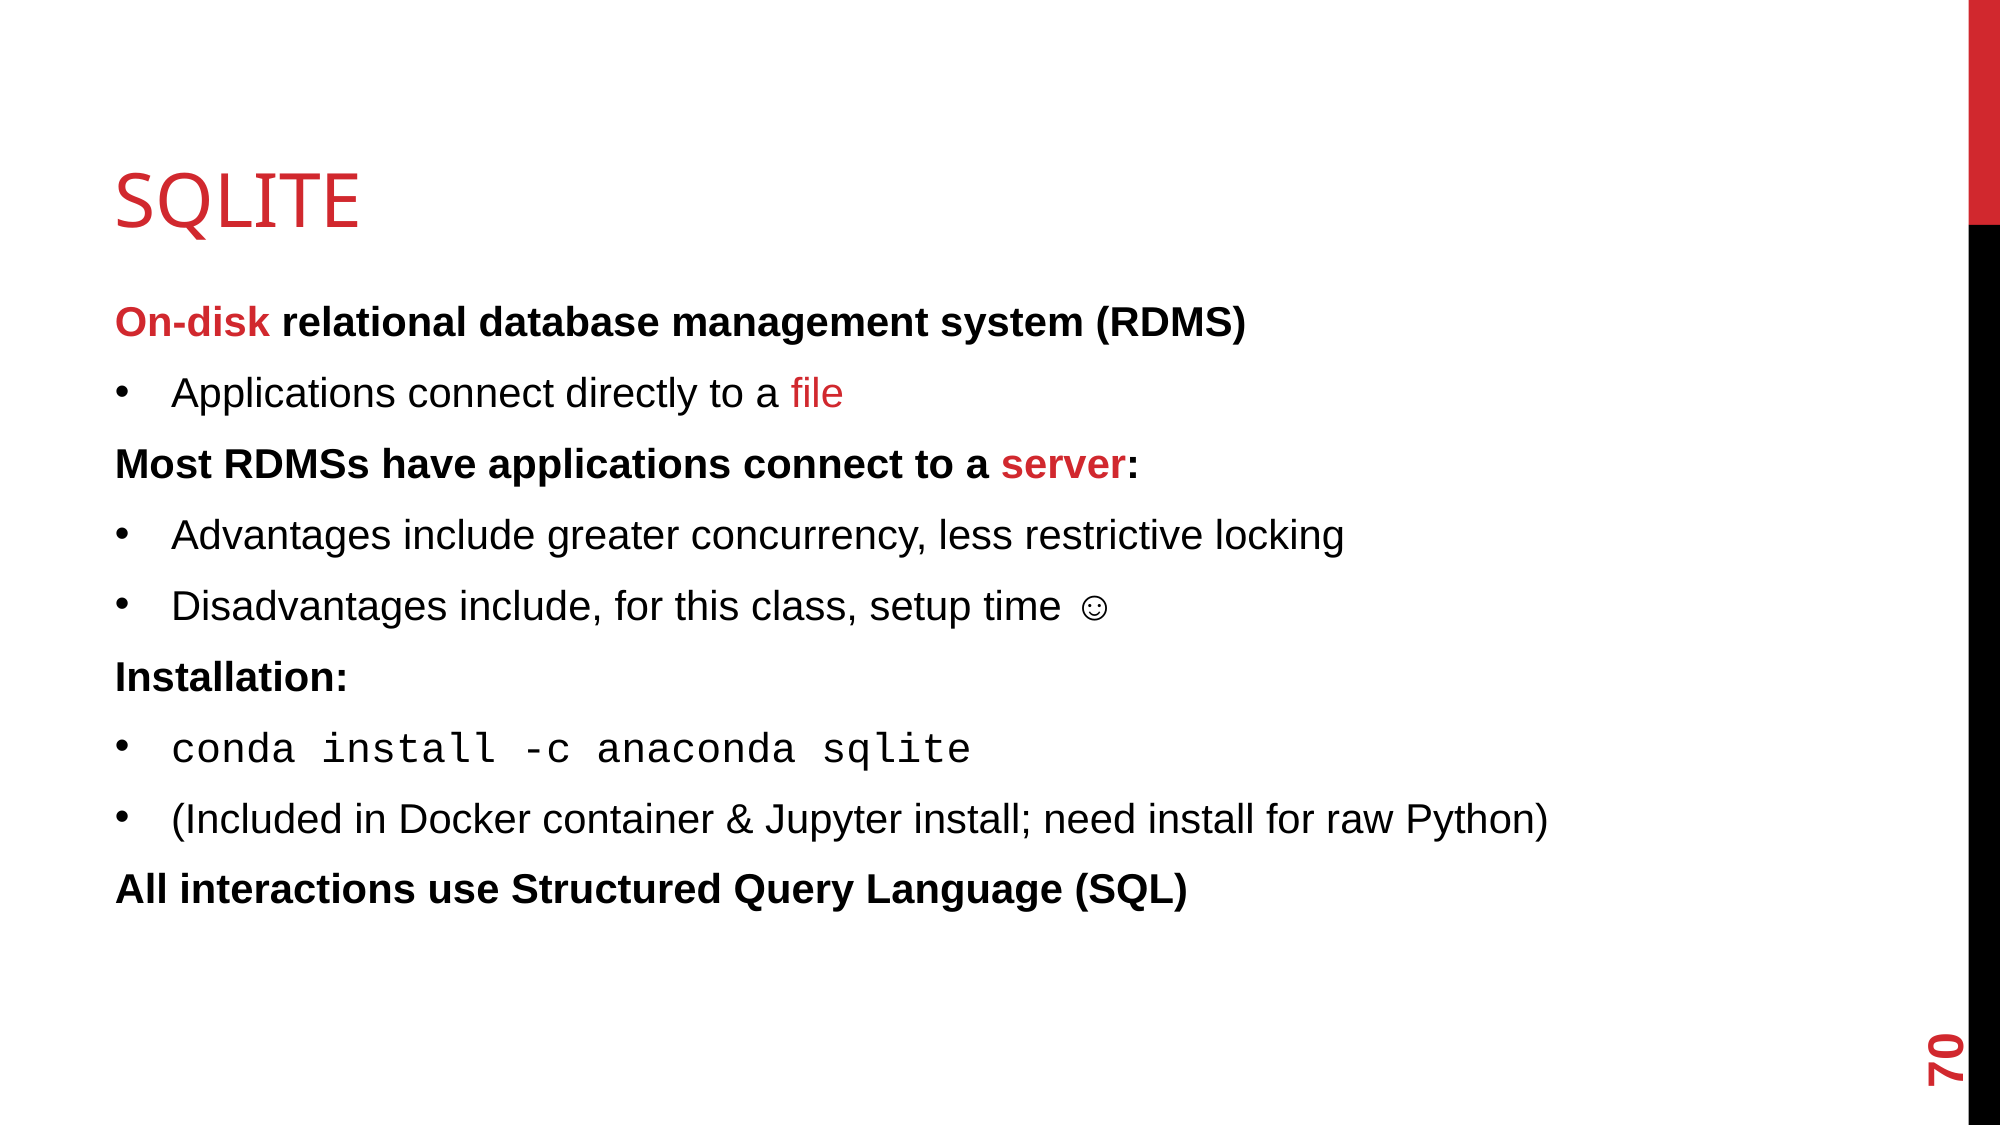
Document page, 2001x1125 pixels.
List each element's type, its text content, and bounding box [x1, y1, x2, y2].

list On-disk relational database management system (RDMS) Applications connect directly to a file Most RDMSs have applications connect to a server: Advantages include greater concurrency, less restrictive locking Disadvantages include, for this class, setup time ☺ Installation: conda install -c anaconda sqlite (Included in Docker container & Jupyter install; need install for raw Python) All interactions use Structured Query Language (SQL) [99, 287, 1767, 1005]
title SQLITE [99, 25, 1367, 250]
slide_number <number> [1903, 887, 1984, 1104]
